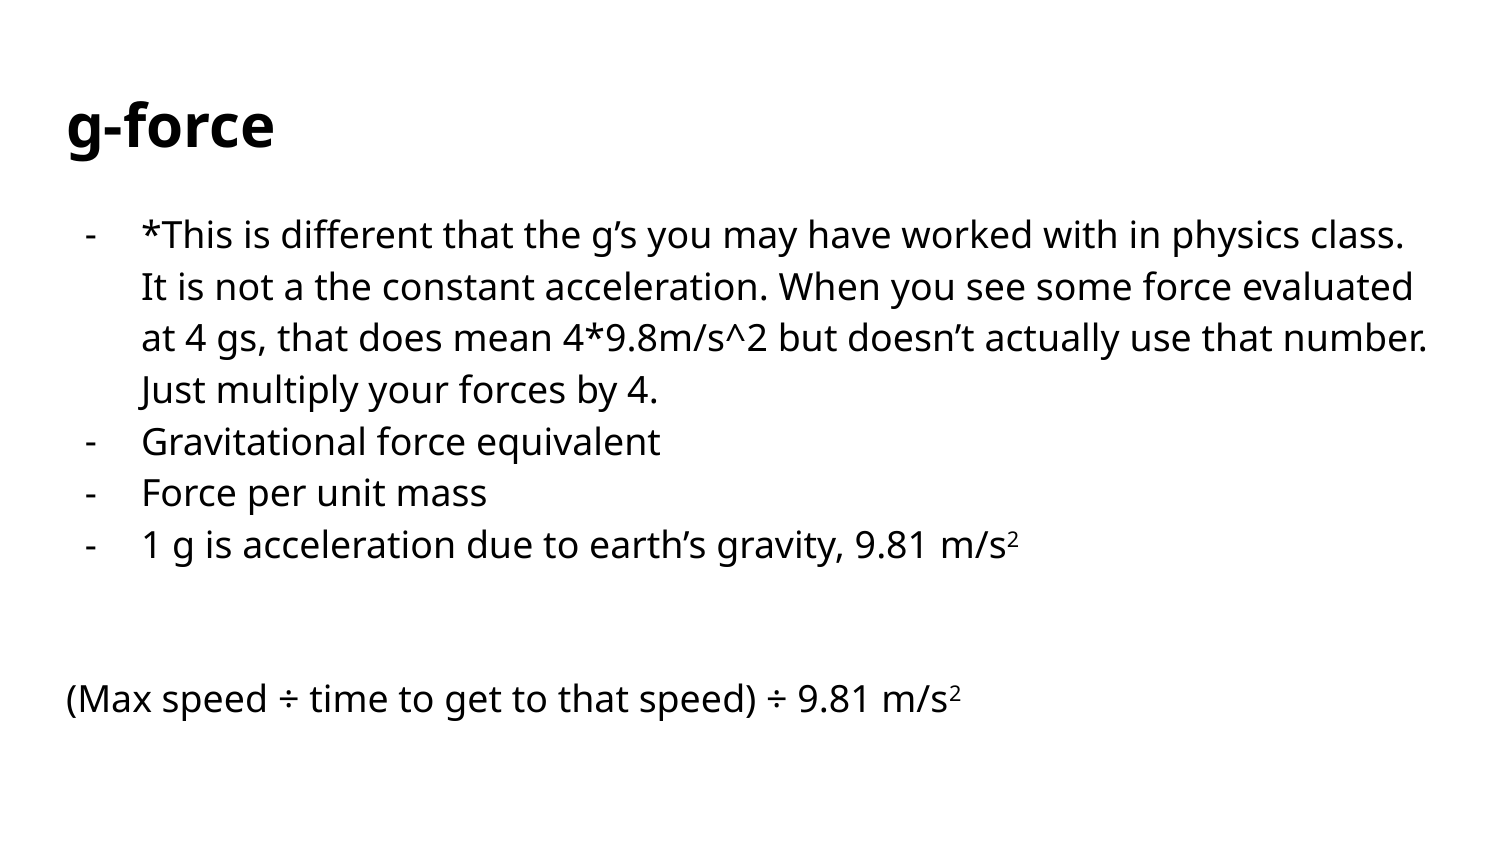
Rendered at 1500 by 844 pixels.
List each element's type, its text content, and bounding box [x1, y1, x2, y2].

list *This is different that the g’s you may have worked with in physics class. It is not a the constant acceleration. When you see some force evaluated at 4 gs, that does mean 4*9.8m/s^2 but doesn’t actually use that number. Just multiply your forces by 4. Gravitational force equivalent Force per unit mass 1 g is acceleration due to earth’s gravity, 9.81 m/s2 (Max speed ÷ time to get to that speed) ÷ 9.81 m/s2 [51, 189, 1449, 750]
title g-force [51, 72, 1449, 176]
